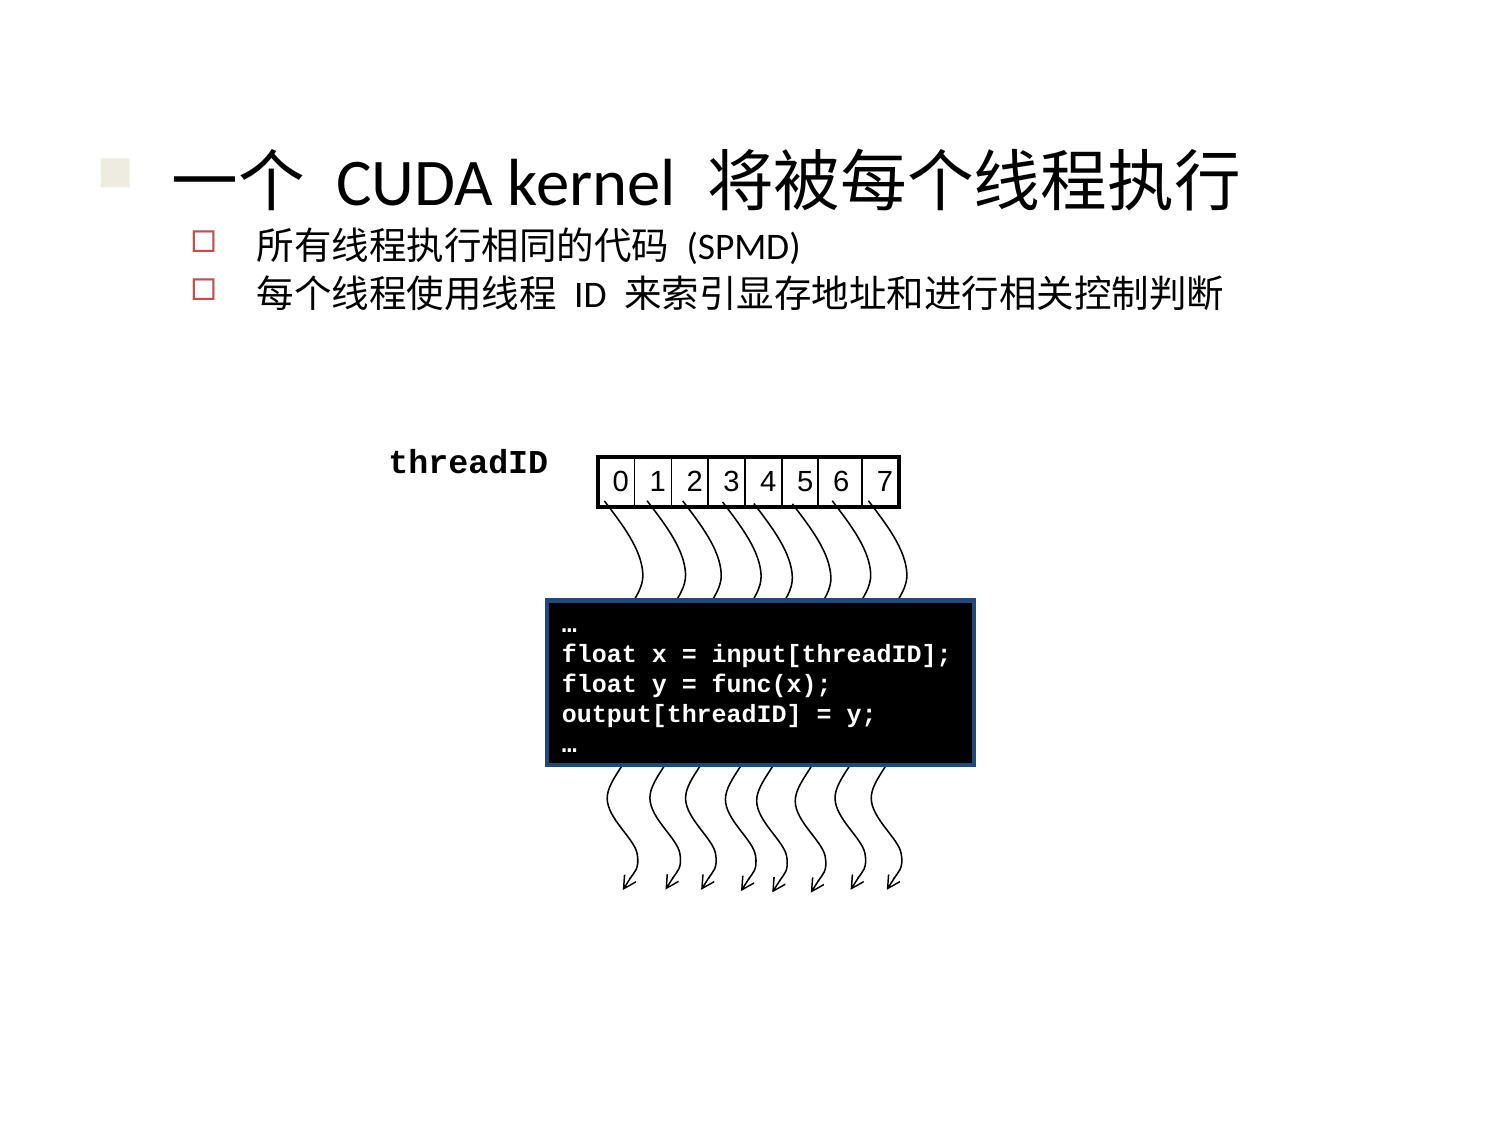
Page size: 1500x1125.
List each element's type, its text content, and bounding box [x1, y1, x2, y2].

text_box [372, 433, 975, 893]
text_box 一个 CUDA kernel 将被每个线程执行 所有线程执行相同的代码 (SPMD) 每个线程使用线程 ID 来索引显存地址和进行相关控制判断 [81, 140, 1445, 1013]
